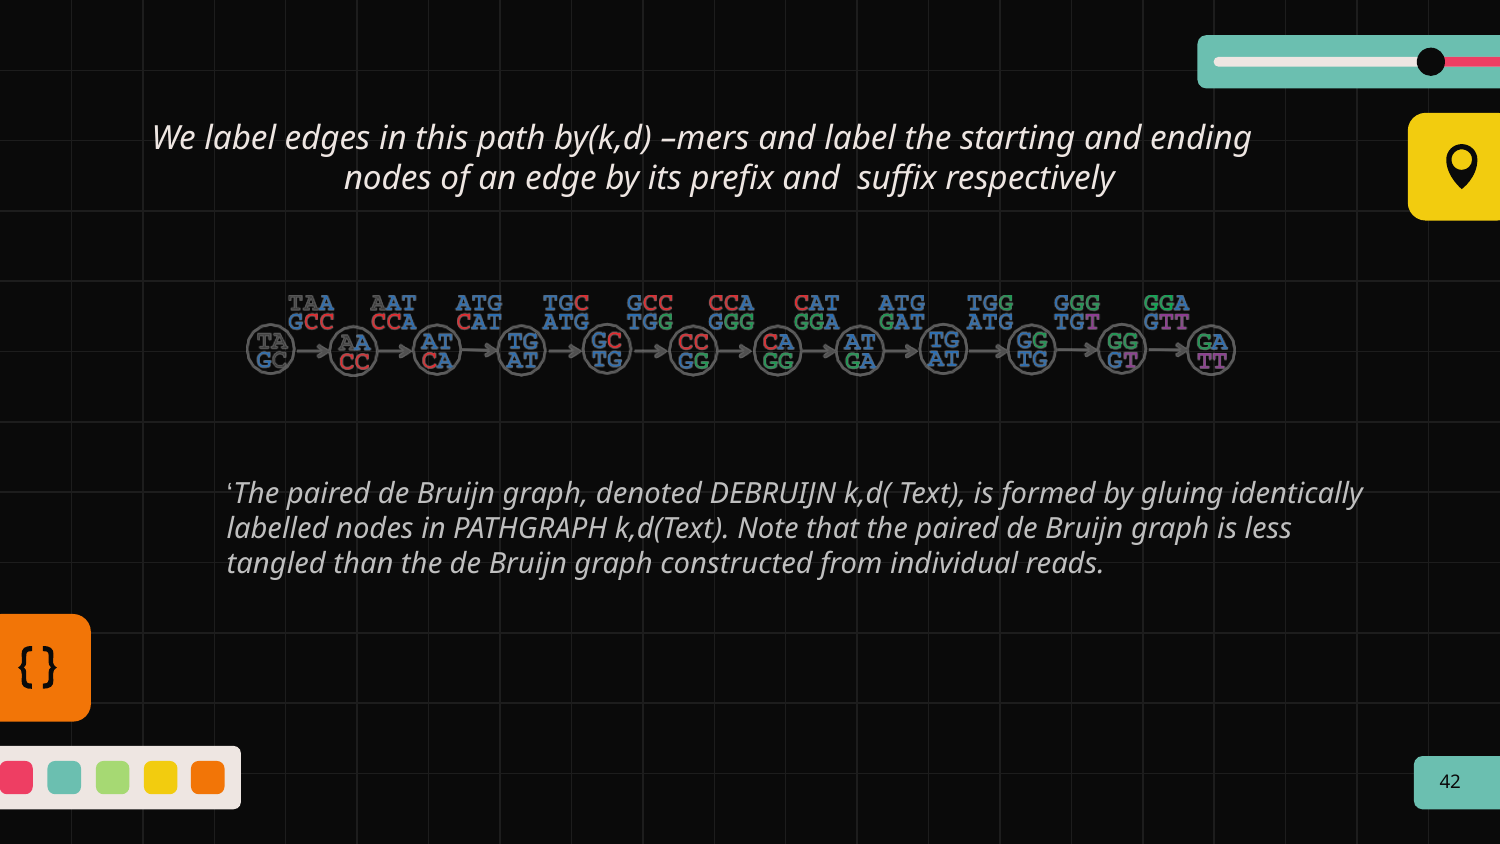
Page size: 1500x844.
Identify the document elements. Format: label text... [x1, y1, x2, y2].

slide_number 42 [1413, 756, 1487, 810]
text_box ‘The paired de Bruijn graph, denoted DEBRUIJN k,d( Text), is formed by gluing identically labelled nodes in PATHGRAPH k,d(Text). Note that the paired de Bruijn graph is less tangled than the de Bruijn graph constructed from individual reads. [211, 466, 1396, 587]
picture [246, 295, 1237, 378]
subtitle We label edges in this path by(k,d) –mers and label the starting and ending nodes of an edge by its prefix and suffix respectively [109, 101, 1275, 212]
